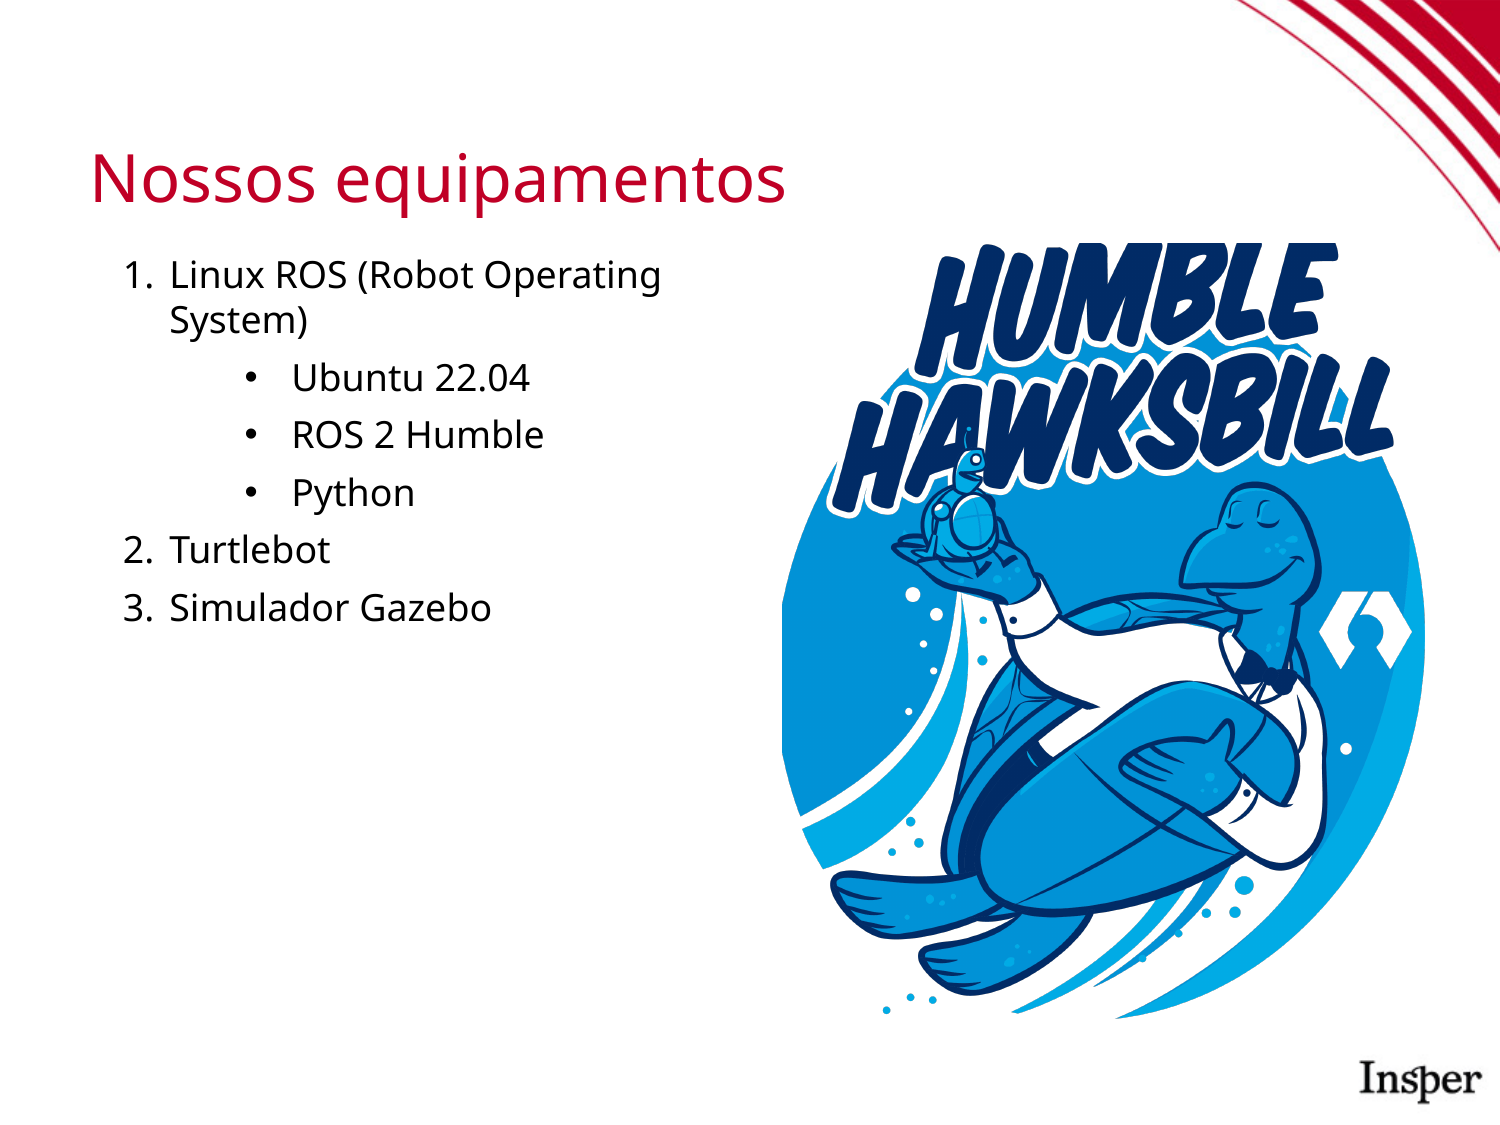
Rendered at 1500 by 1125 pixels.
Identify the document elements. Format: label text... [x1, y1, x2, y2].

title Nossos equipamentos [75, 128, 1425, 230]
list Linux ROS (Robot Operating System) Ubuntu 22.04 ROS 2 Humble Python Turtlebot Simulador Gazebo [107, 243, 751, 1019]
picture [0, 0, 1500, 1125]
